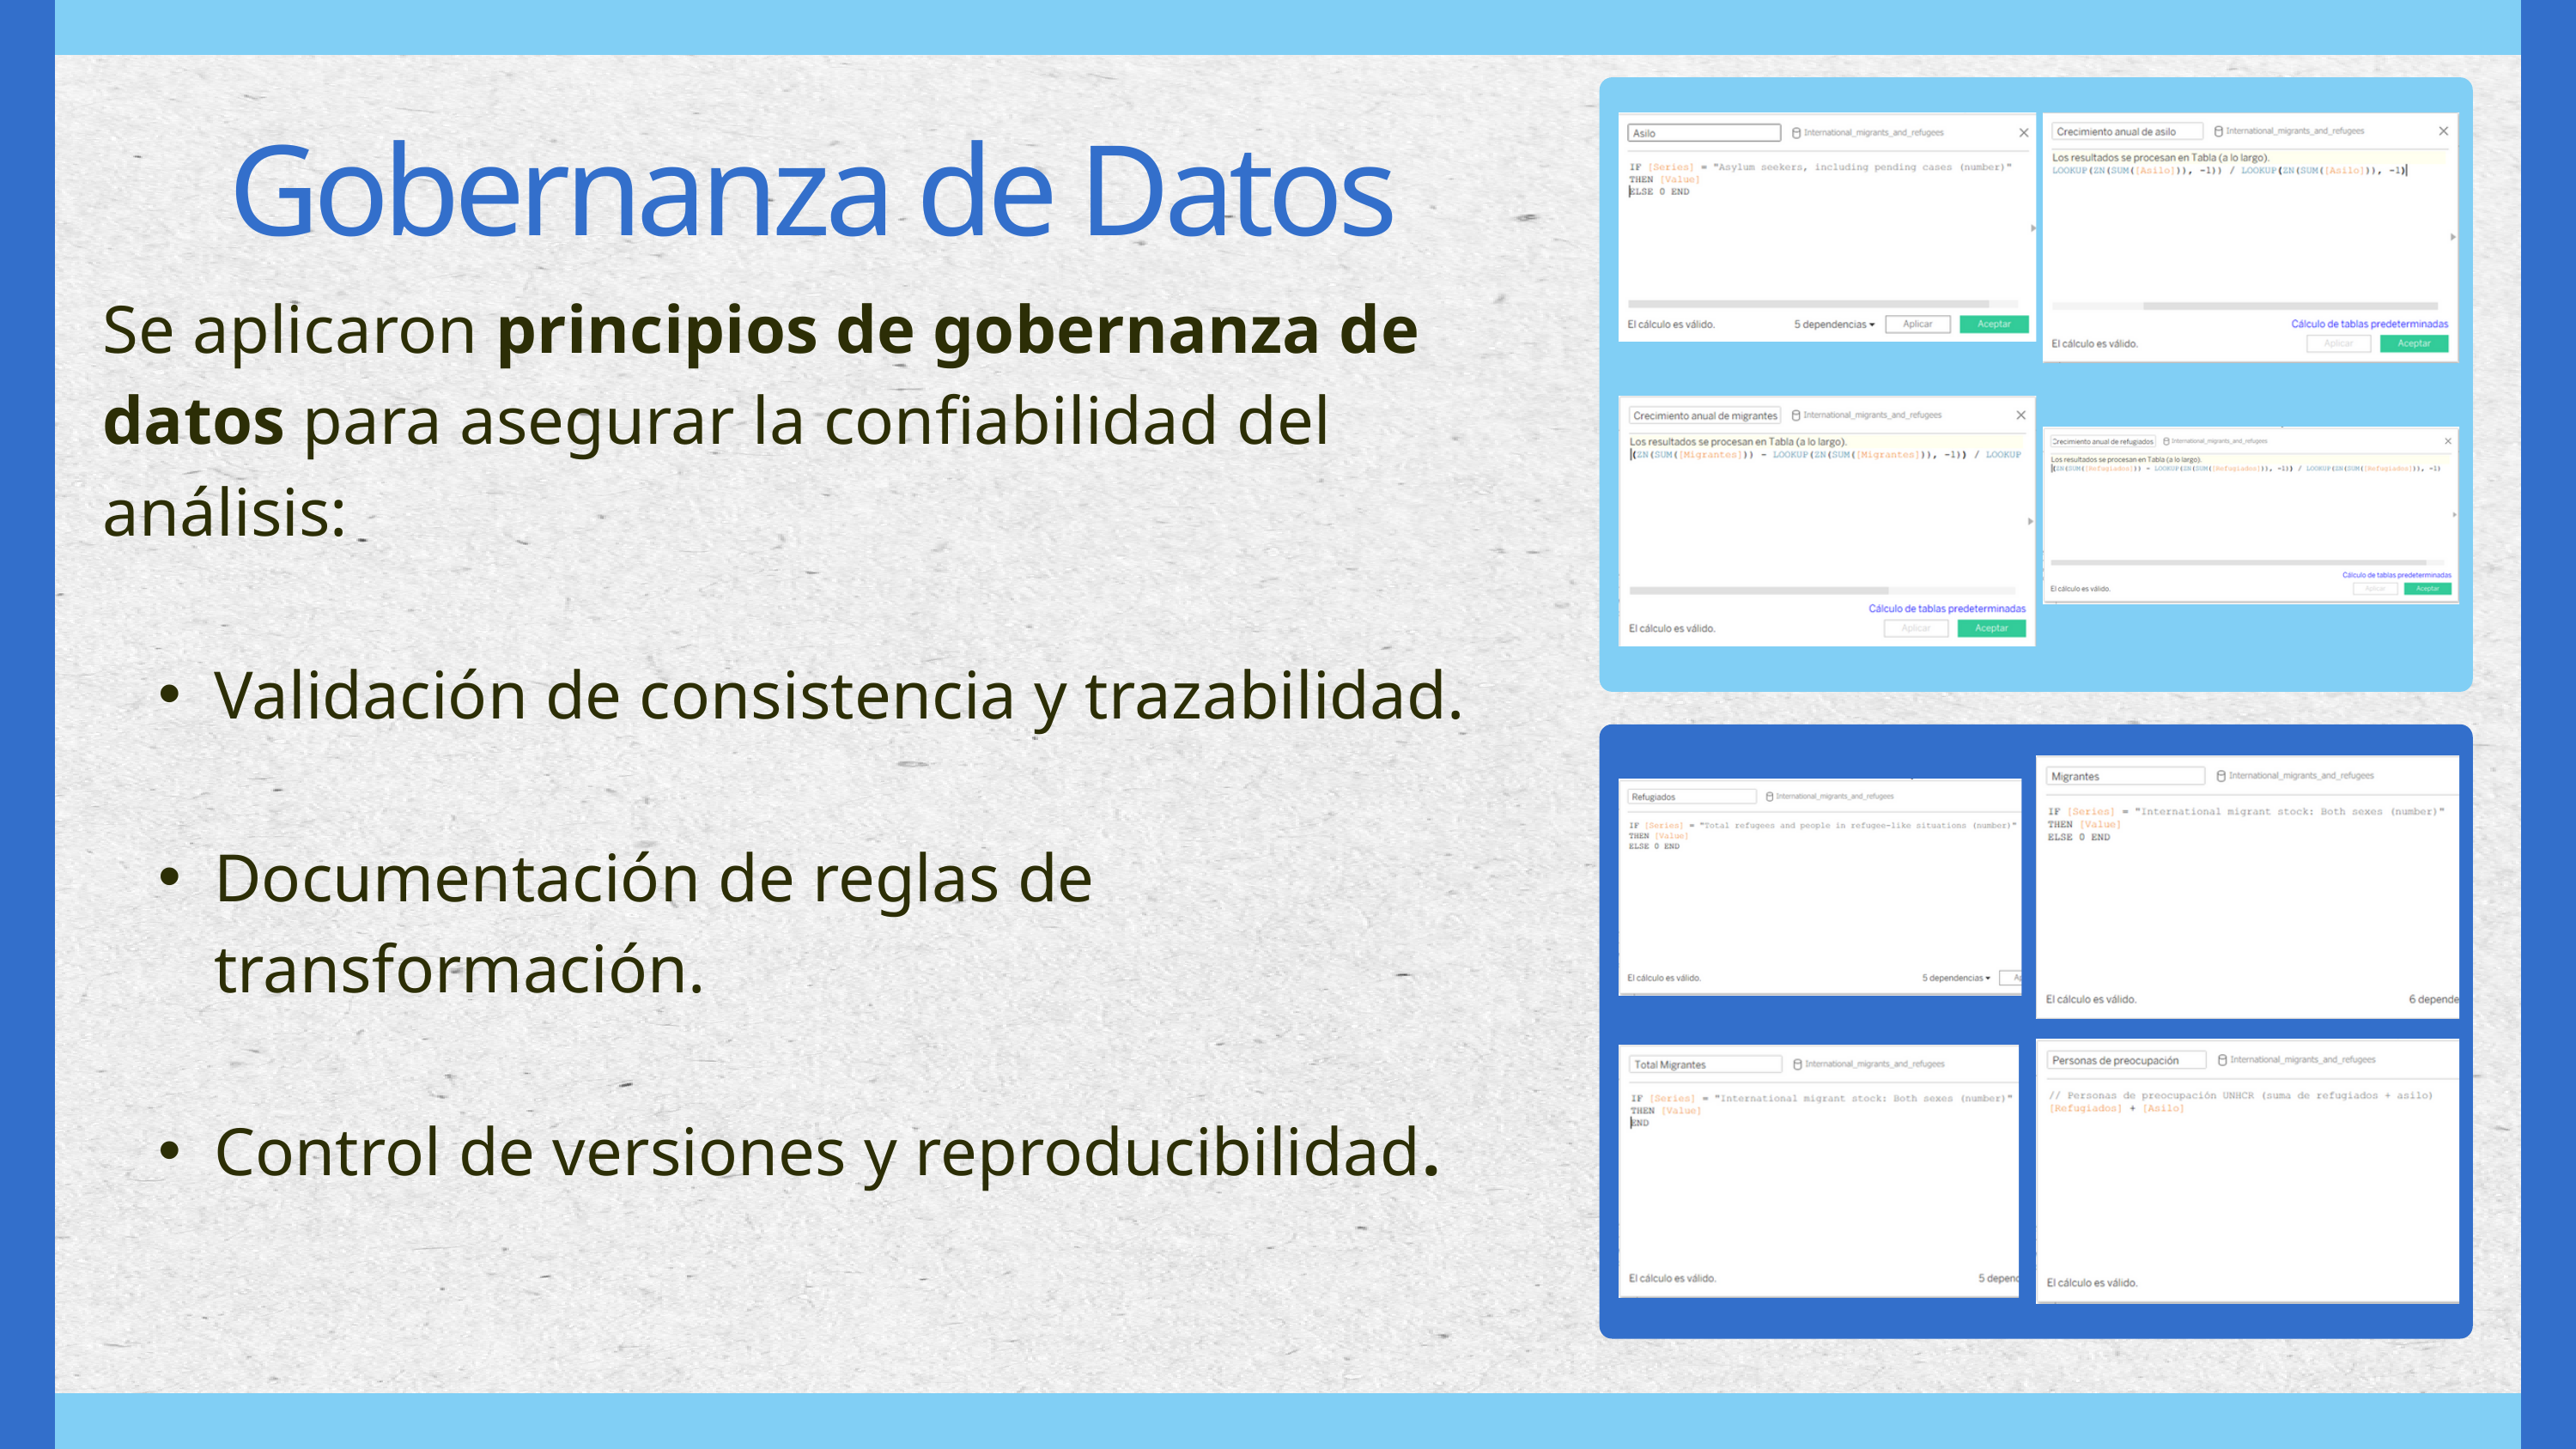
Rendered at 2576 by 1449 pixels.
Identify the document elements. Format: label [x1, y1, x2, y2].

text_box [1599, 724, 2473, 1339]
text_box [1599, 76, 2473, 693]
text_box [0, 0, 2576, 1449]
